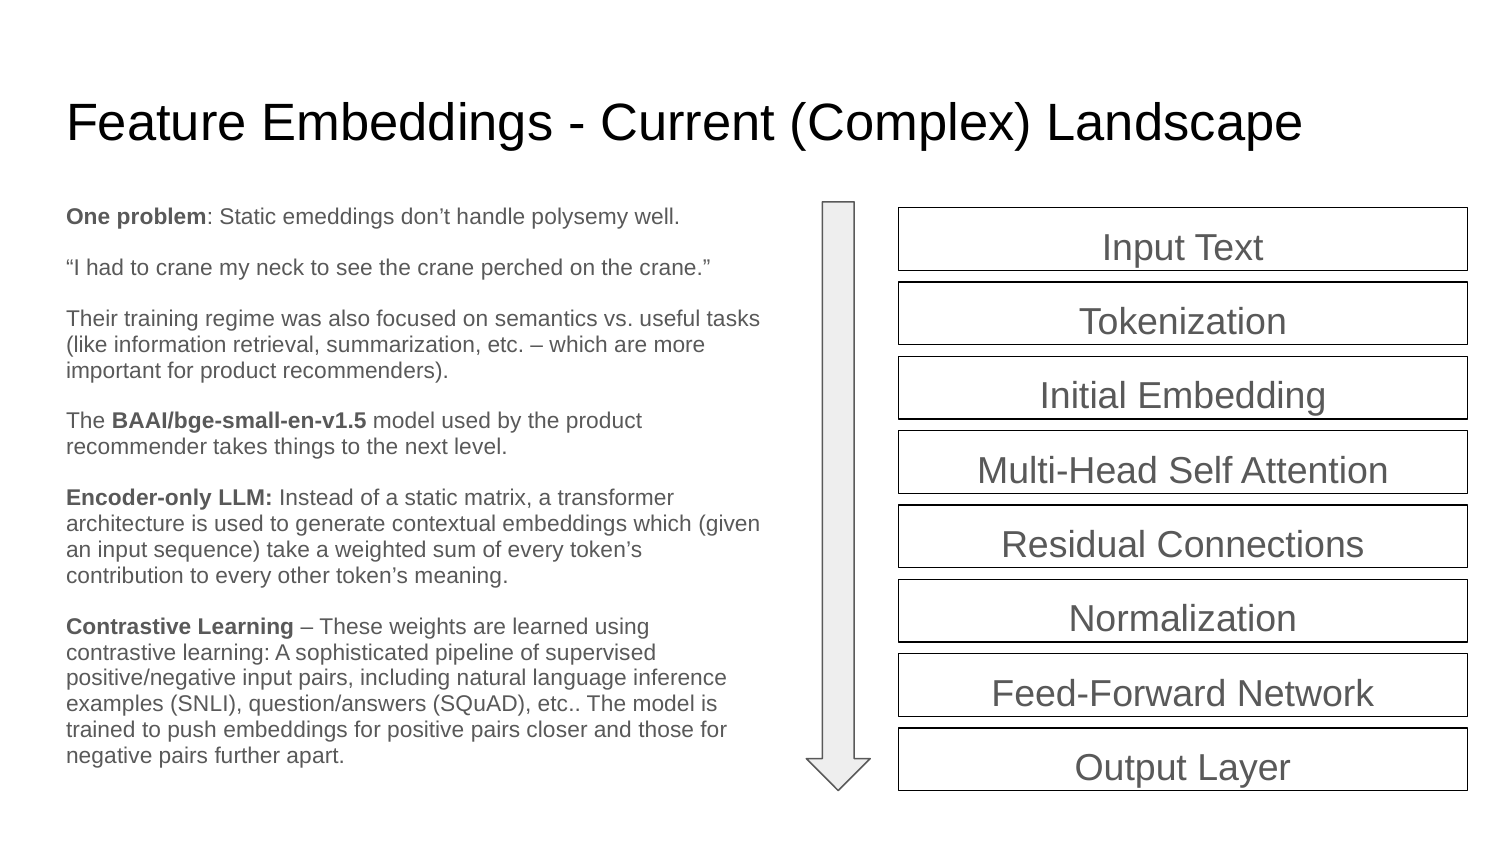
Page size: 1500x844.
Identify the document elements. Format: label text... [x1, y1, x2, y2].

text_box Initial Embedding [898, 356, 1468, 420]
title Feature Embeddings - Current (Complex) Landscape [51, 72, 1449, 167]
text_box Feed-Forward Network [898, 653, 1468, 717]
text_box Output Layer [898, 727, 1468, 791]
text_box [806, 201, 871, 791]
text_box Residual Connections [898, 504, 1468, 568]
list One problem: Static emeddings don’t handle polysemy well. “I had to crane my neck to see the crane perched on the crane.” Their training regime was also focused on semantics vs. useful tasks (like information retrieval, summarization, etc. – which are more important for product recommenders). The BAAI/bge-small-en-v1.5 model used by the product recommender takes things to the next level. Encoder-only LLM: Instead of a static matrix, a transformer architecture is used to generate contextual embeddings which (given an input sequence) take a weighted sum of every token’s contribution to every other token’s meaning. Contrastive Learning – These weights are learned using contrastive learning: A sophisticated pipeline of supervised positive/negative input pairs, including natural language inference examples (SNLI), question/answers (SQuAD), etc.. The model is trained to push embeddings for positive pairs closer and those for negative pairs further apart. [51, 189, 779, 750]
text_box Tokenization [898, 281, 1468, 345]
text_box Multi-Head Self Attention [898, 430, 1468, 494]
text_box Normalization [898, 579, 1468, 642]
text_box Input Text [898, 207, 1468, 271]
